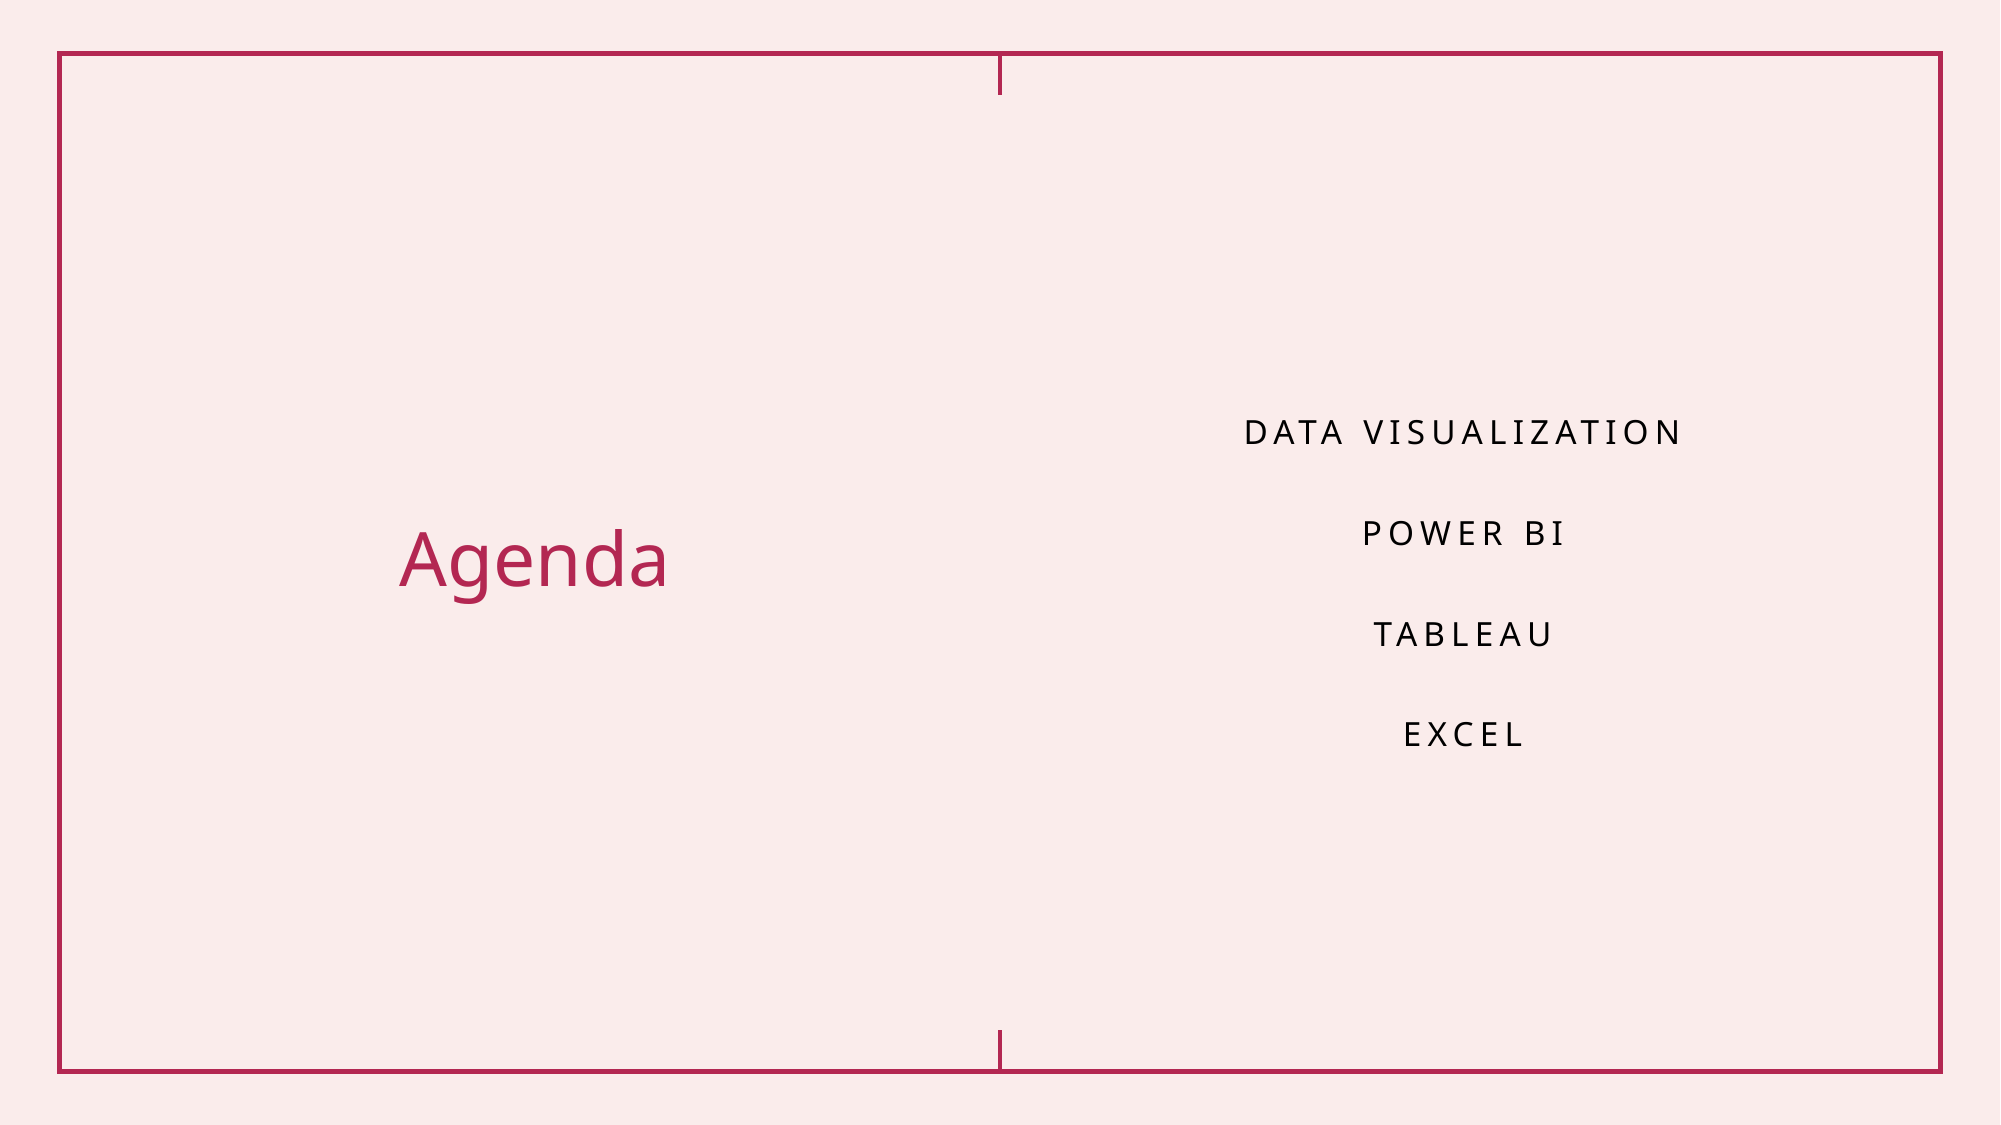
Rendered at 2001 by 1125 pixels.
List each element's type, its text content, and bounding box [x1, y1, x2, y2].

list Data visualization Power bi Tableau excel [1058, 139, 1867, 985]
title Agenda [137, 139, 933, 985]
